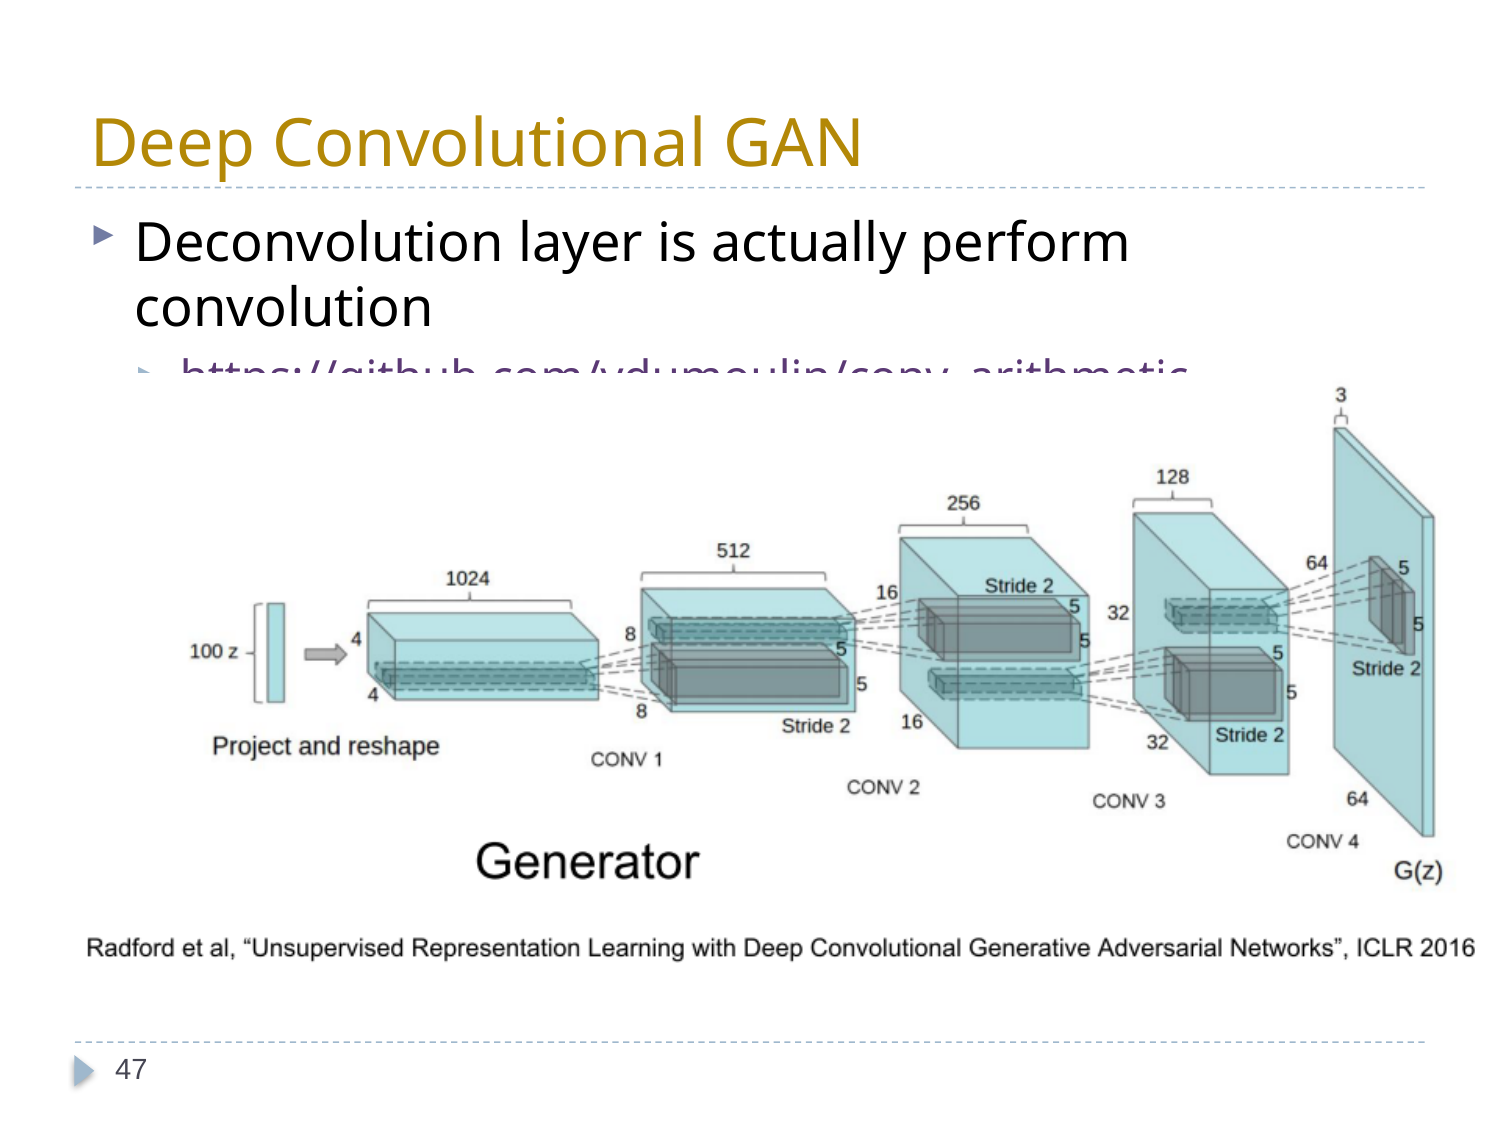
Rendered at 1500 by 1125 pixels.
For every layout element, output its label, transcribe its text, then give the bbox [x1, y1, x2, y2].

picture [82, 373, 1500, 966]
title Deep Convolutional GAN [74, 24, 1426, 188]
list Deconvolution layer is actually perform convolution https://github.com/vdumoulin/conv_arithmetic [74, 199, 1426, 1011]
slide_number 47 [100, 1042, 426, 1103]
